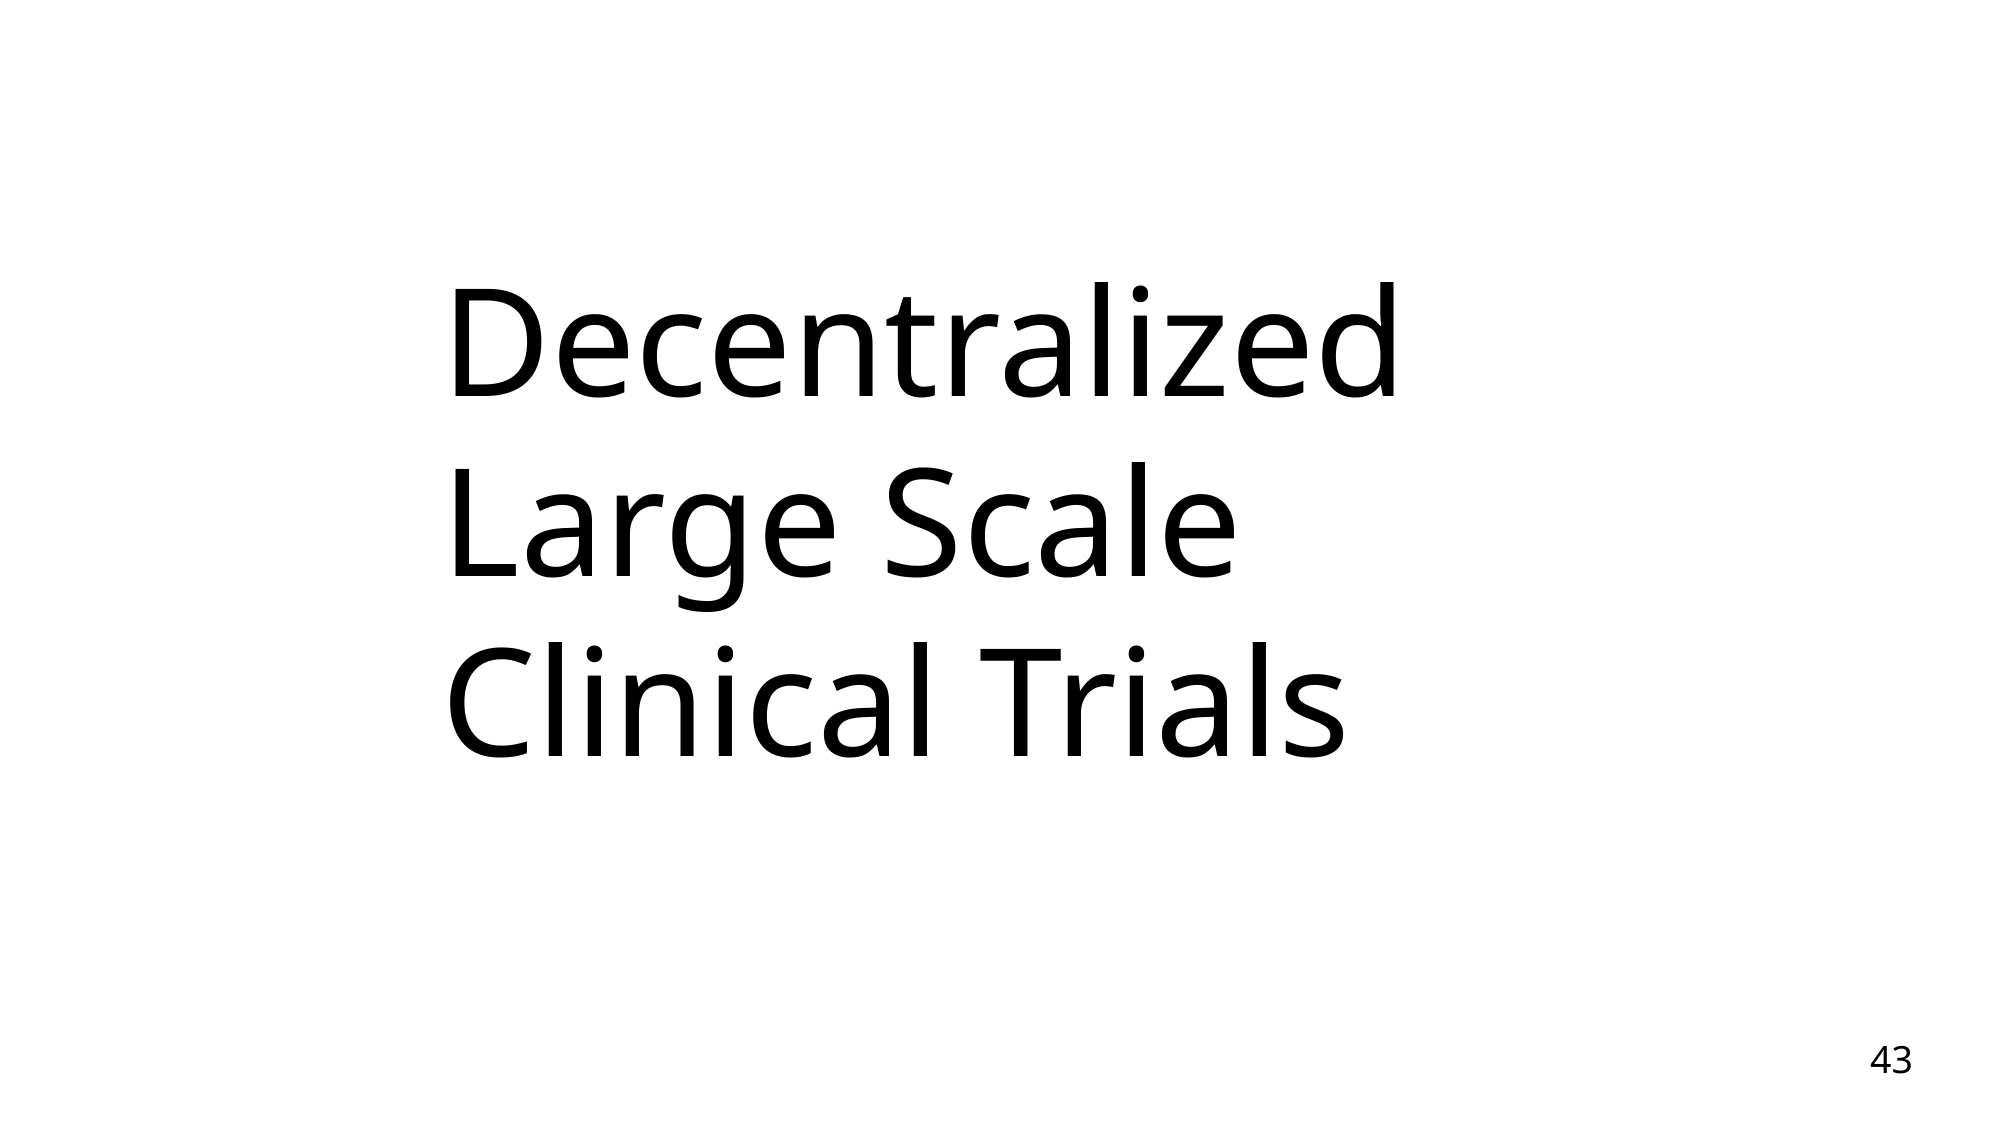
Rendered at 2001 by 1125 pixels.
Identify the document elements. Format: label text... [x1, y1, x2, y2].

slide_number 43 [1855, 1028, 1961, 1089]
text_box Decentralized Large Scale Clinical Trials [427, 239, 1619, 795]
